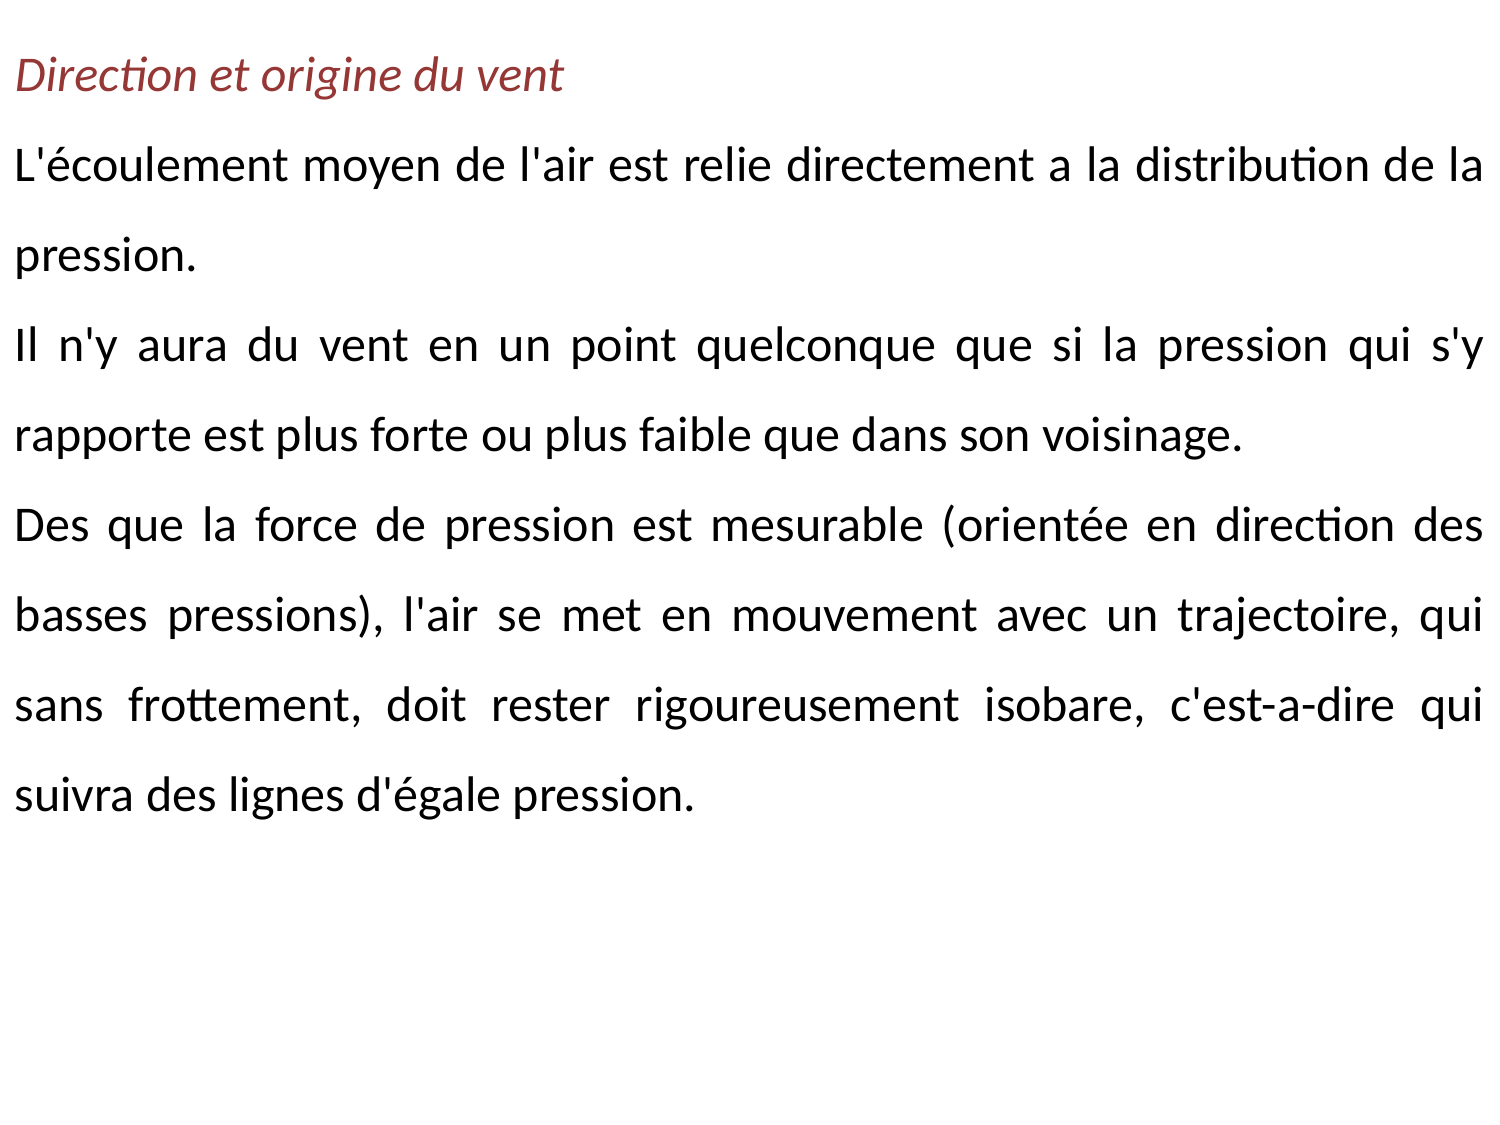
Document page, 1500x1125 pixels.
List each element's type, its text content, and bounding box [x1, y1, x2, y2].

text_box Direction et origine du vent L'écoulement moyen de l'air est relie directement a la distribution de la pression. Il n'y aura du vent en un point quelconque que si la pression qui s'y rapporte est plus forte ou plus faible que dans son voisinage. Des que la force de pression est mesurable (orientée en direction des basses pressions), l'air se met en mouvement avec un trajectoire, qui sans frottement, doit rester rigoureusement isobare, c'est-a-dire qui suivra des lignes d'égale pression. [0, 3, 1500, 829]
